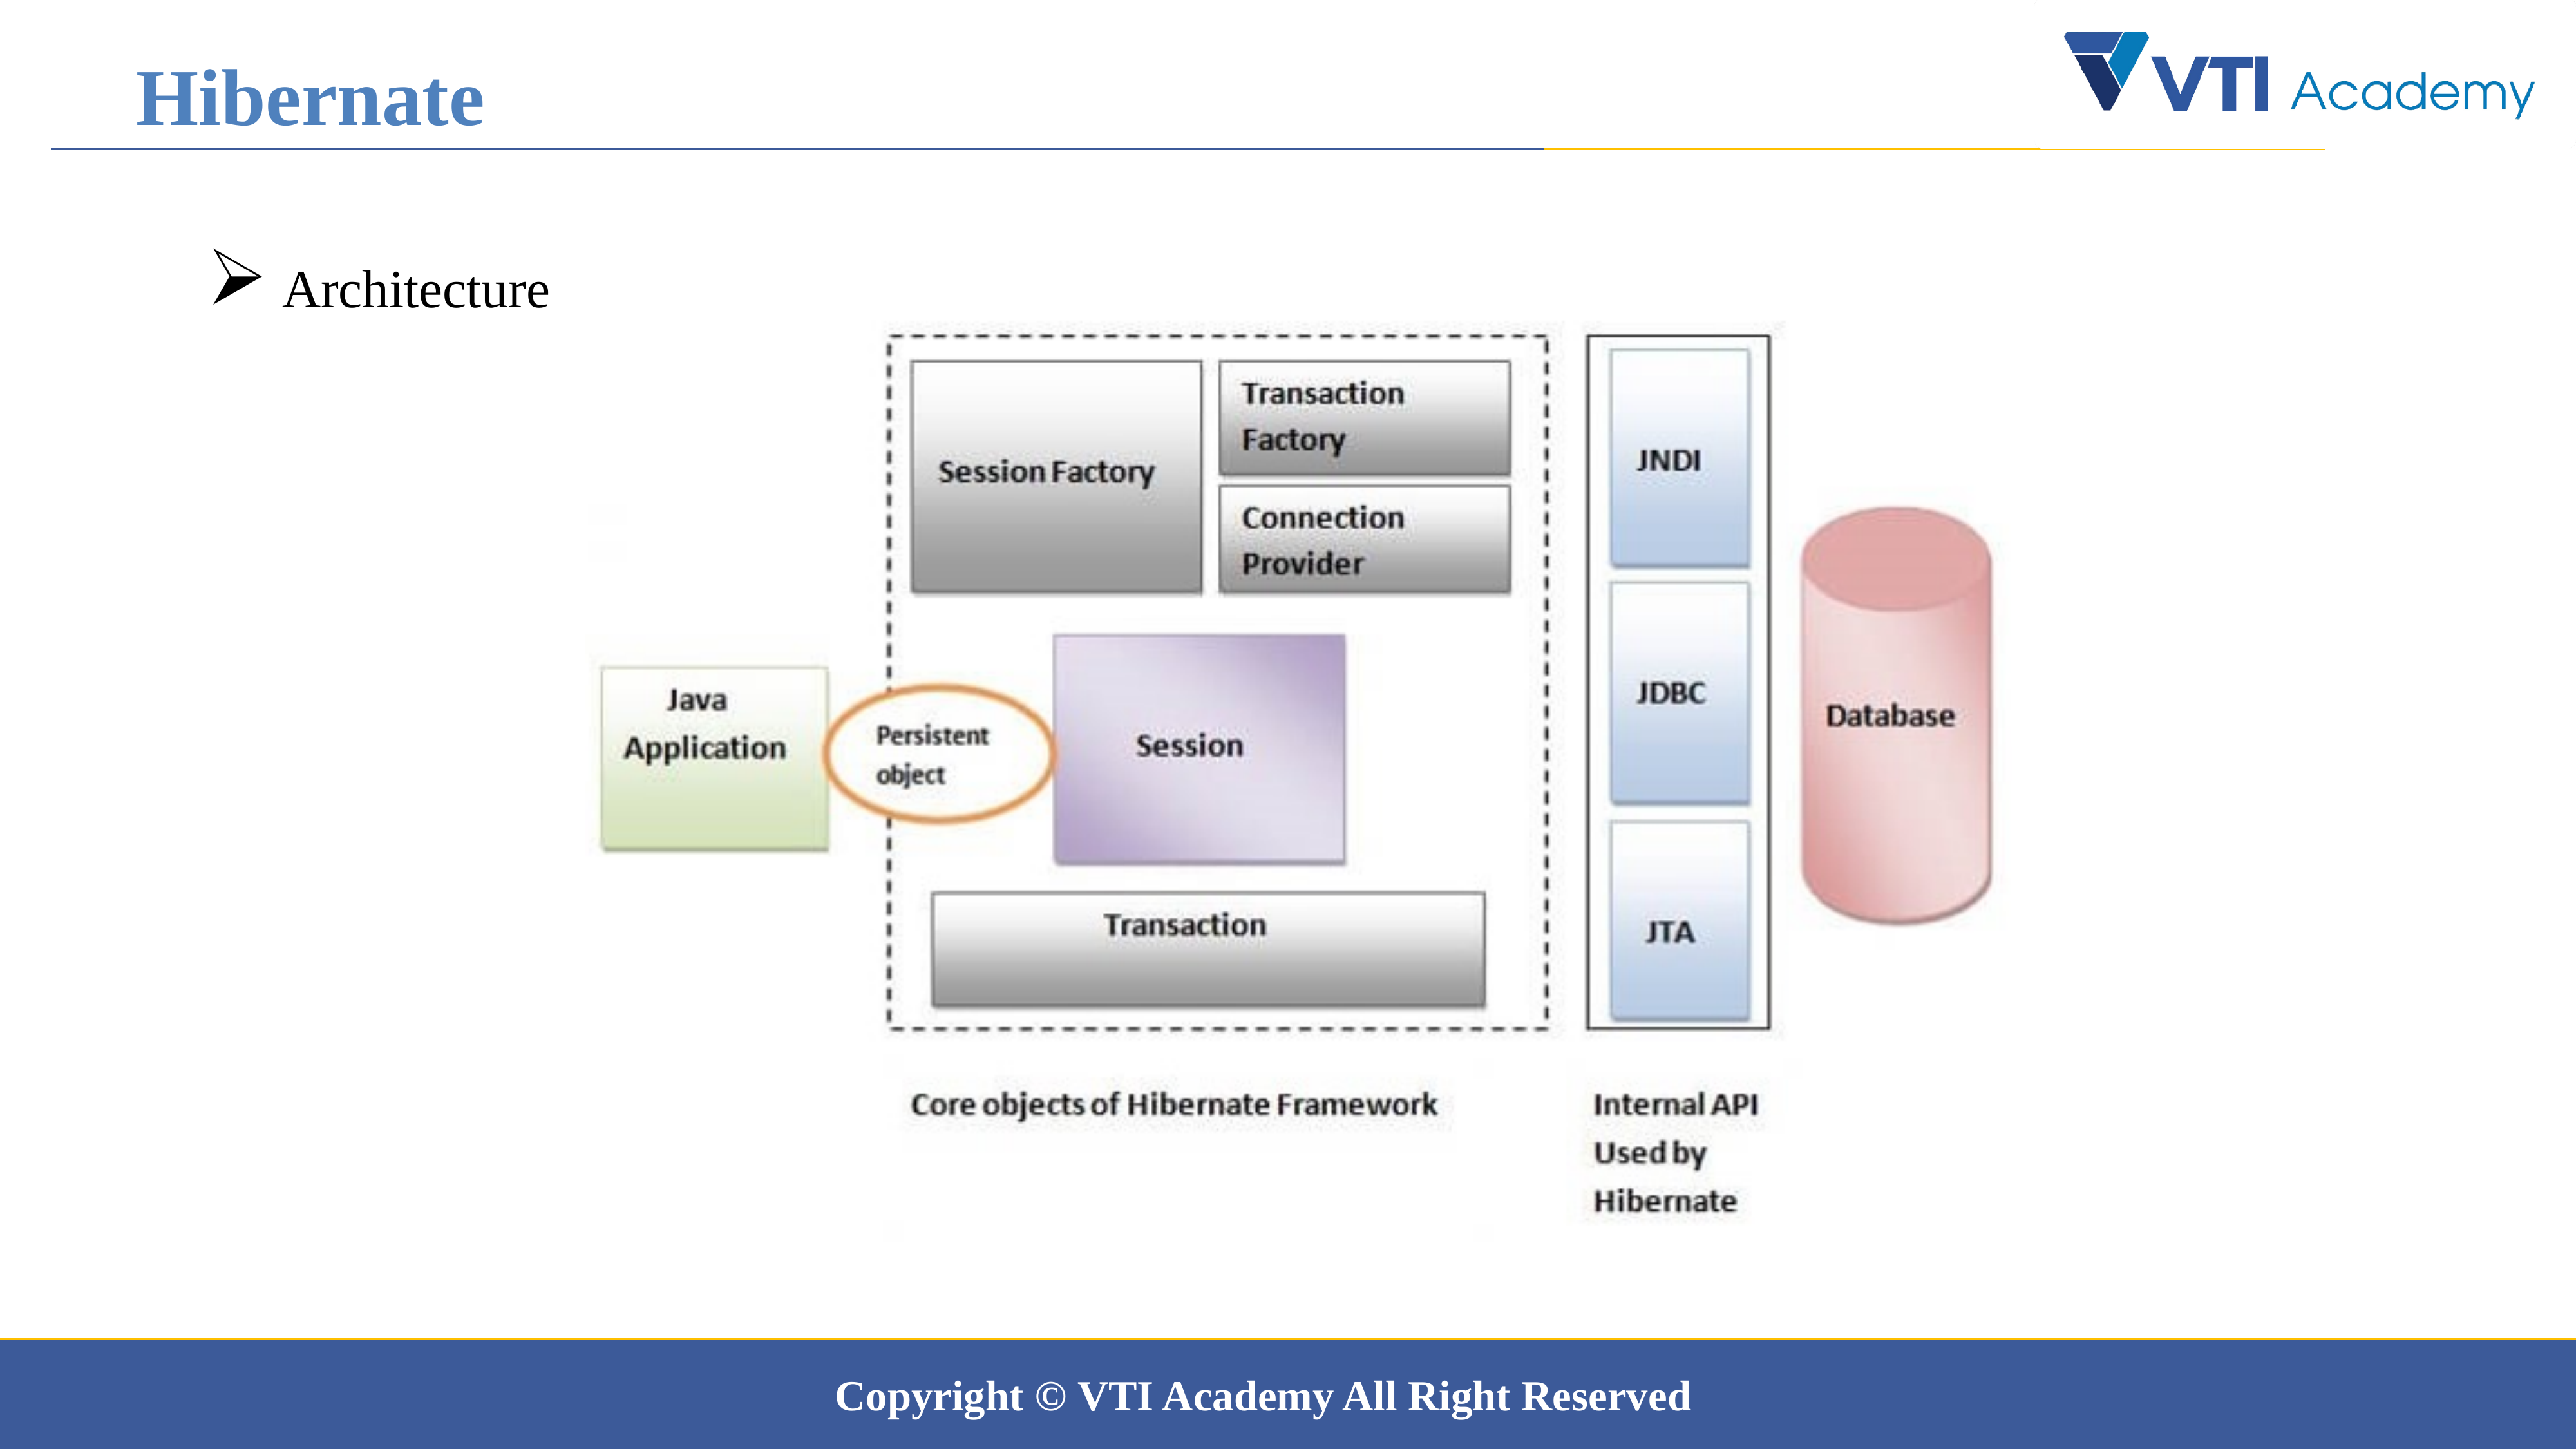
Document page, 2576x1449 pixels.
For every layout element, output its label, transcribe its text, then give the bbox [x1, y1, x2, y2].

picture [2034, 0, 2576, 149]
picture [585, 319, 2012, 1242]
text_box Hibernate [126, 60, 1329, 126]
text_box Architecture [197, 249, 586, 343]
